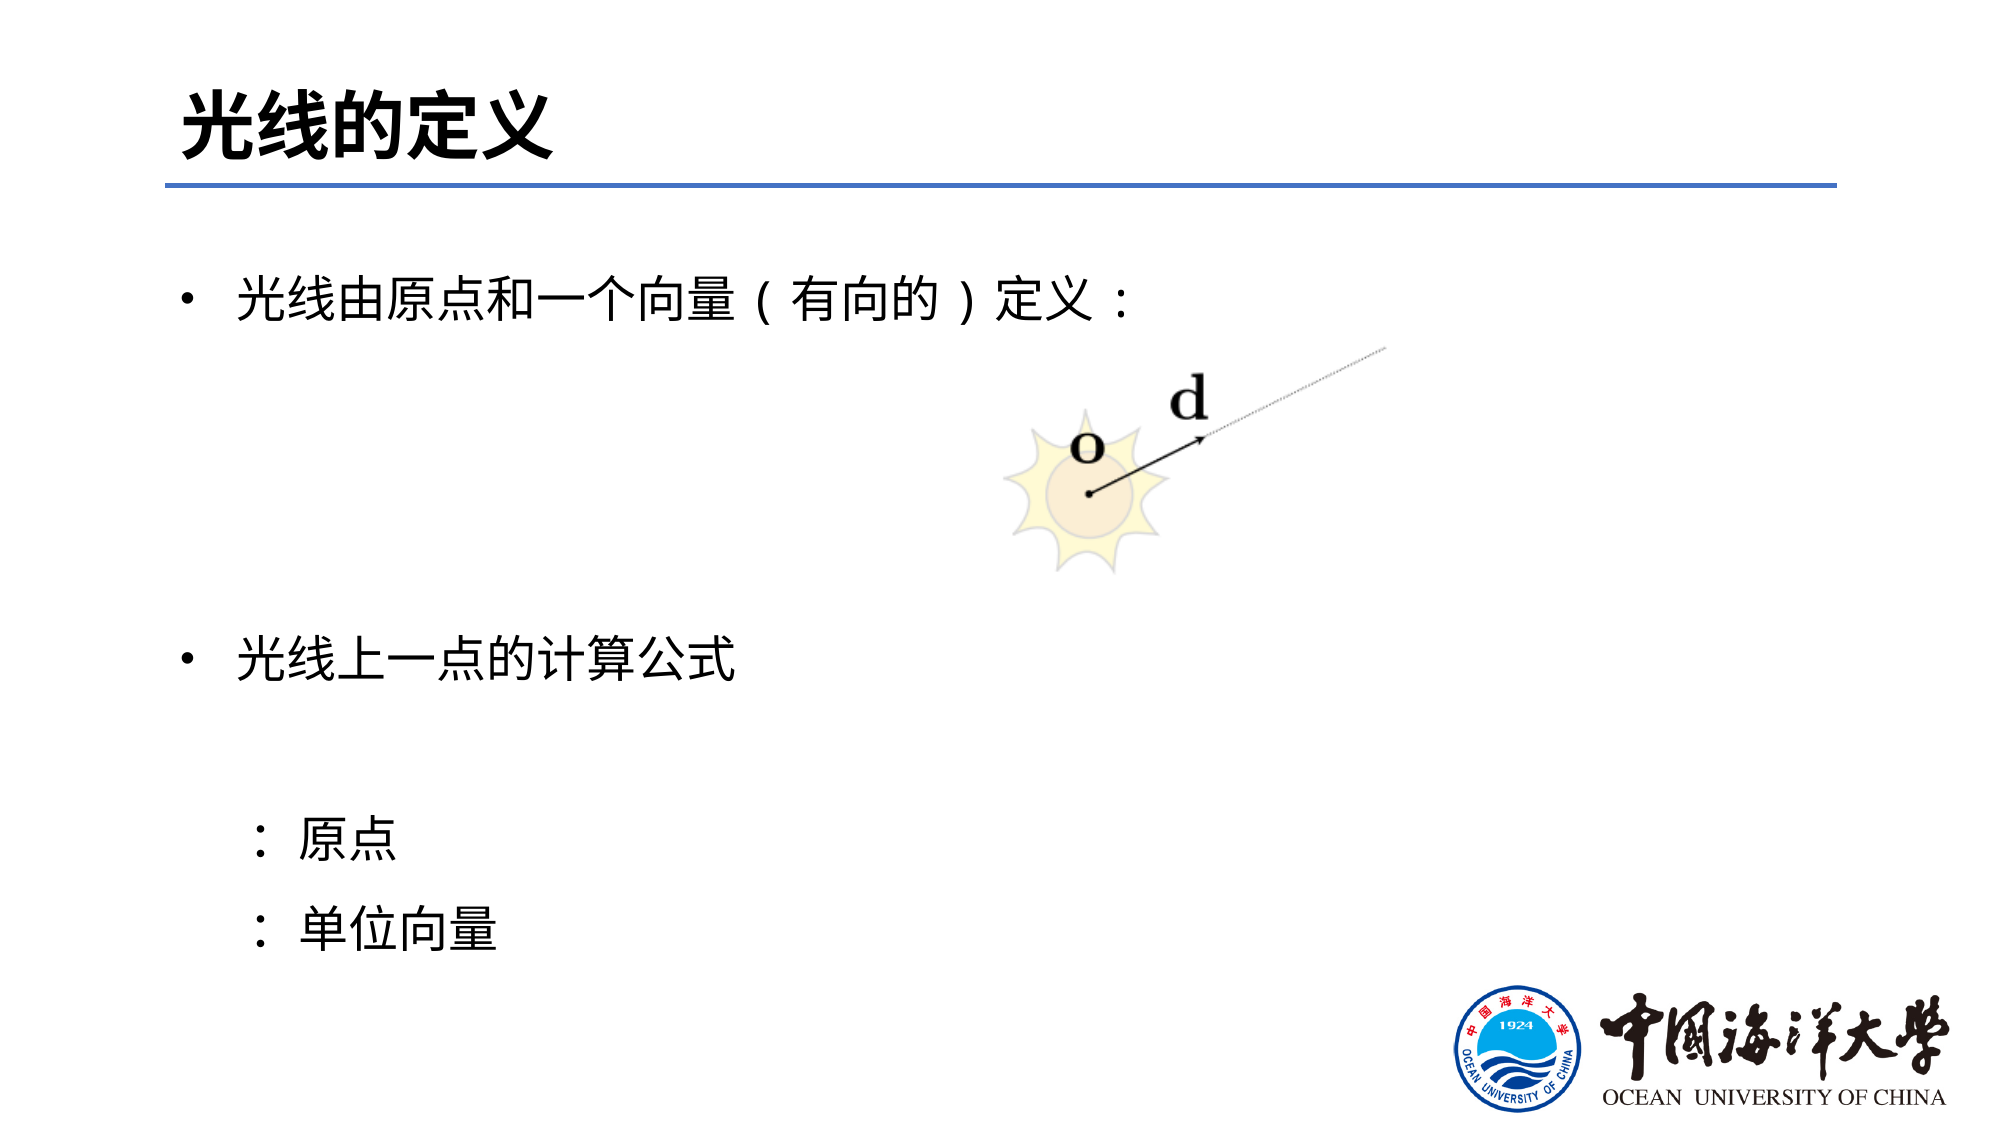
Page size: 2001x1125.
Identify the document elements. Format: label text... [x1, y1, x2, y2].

picture [980, 340, 1415, 597]
text_box 光线的定义 [165, 71, 1458, 176]
picture [1414, 977, 2000, 1125]
